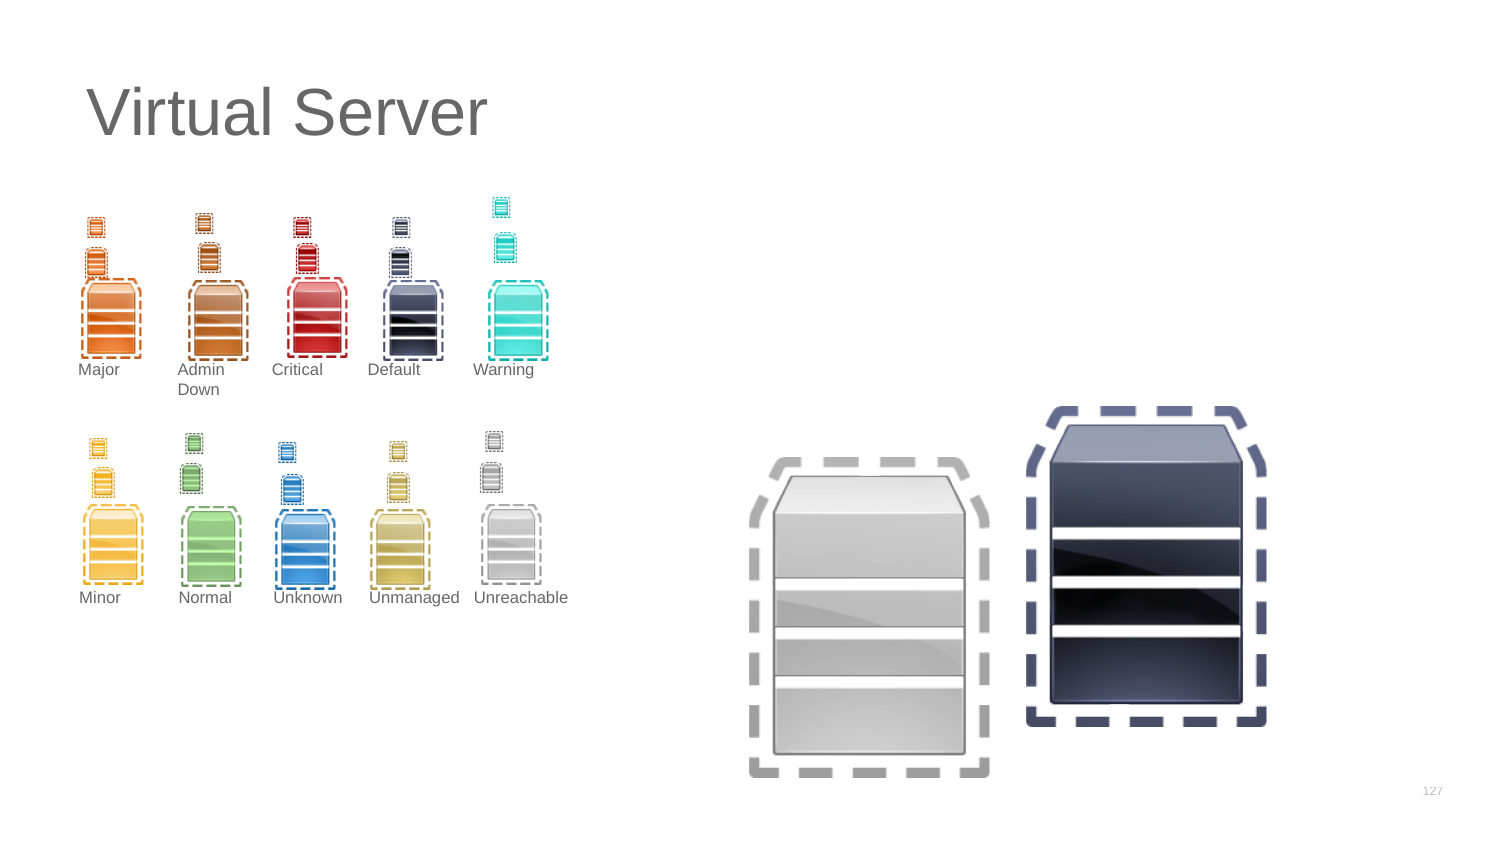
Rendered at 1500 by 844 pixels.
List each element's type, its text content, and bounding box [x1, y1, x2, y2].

picture [359, 509, 441, 590]
picture [484, 431, 505, 453]
picture [292, 243, 323, 274]
picture [85, 217, 107, 238]
picture [391, 217, 412, 238]
picture [489, 232, 521, 264]
picture [385, 247, 417, 279]
picture [194, 212, 216, 234]
picture [71, 247, 153, 360]
picture [178, 280, 260, 362]
picture [265, 509, 346, 590]
picture [175, 463, 207, 495]
picture [184, 433, 205, 454]
picture [373, 280, 455, 362]
picture [170, 506, 252, 587]
picture [277, 474, 308, 505]
picture [72, 504, 154, 585]
picture [475, 461, 507, 493]
picture [478, 279, 559, 361]
picture [383, 472, 414, 503]
picture [277, 277, 358, 359]
picture [470, 504, 552, 585]
picture [88, 438, 109, 459]
picture [88, 467, 119, 498]
picture [708, 406, 1307, 778]
title Virtual Server [71, 55, 1441, 176]
picture [194, 242, 225, 274]
picture [277, 441, 298, 463]
picture [387, 441, 409, 463]
picture [292, 217, 313, 238]
picture [490, 197, 512, 218]
